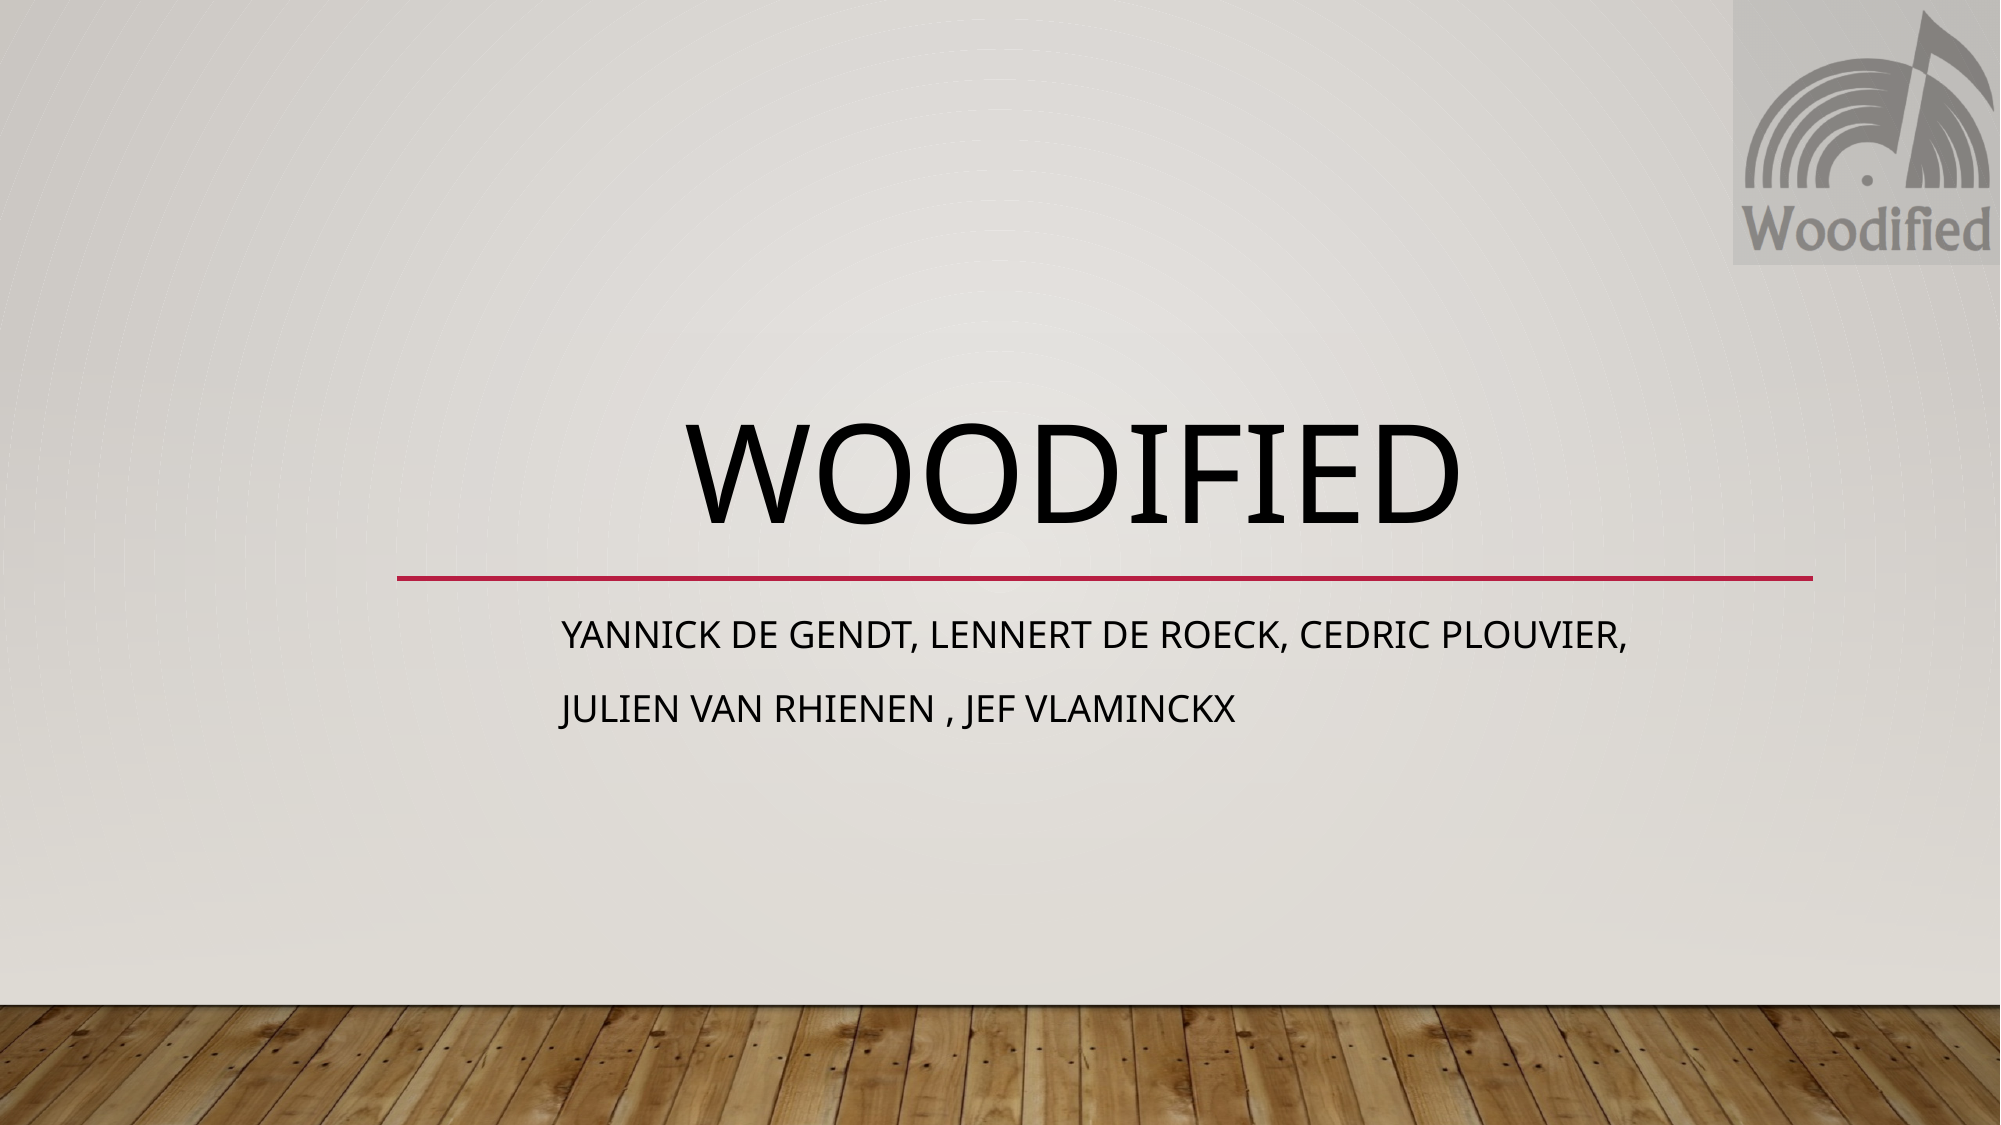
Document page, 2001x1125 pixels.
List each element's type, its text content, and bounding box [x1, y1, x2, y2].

picture [0, 1005, 2000, 1125]
title Woodified [669, 136, 2000, 554]
picture [1733, 0, 2000, 265]
subtitle Yannick De gendt, Lennert De Roeck, Cedric Plouvier, Julien Van Rhienen , Jef Vlaminckx [546, 586, 1649, 747]
